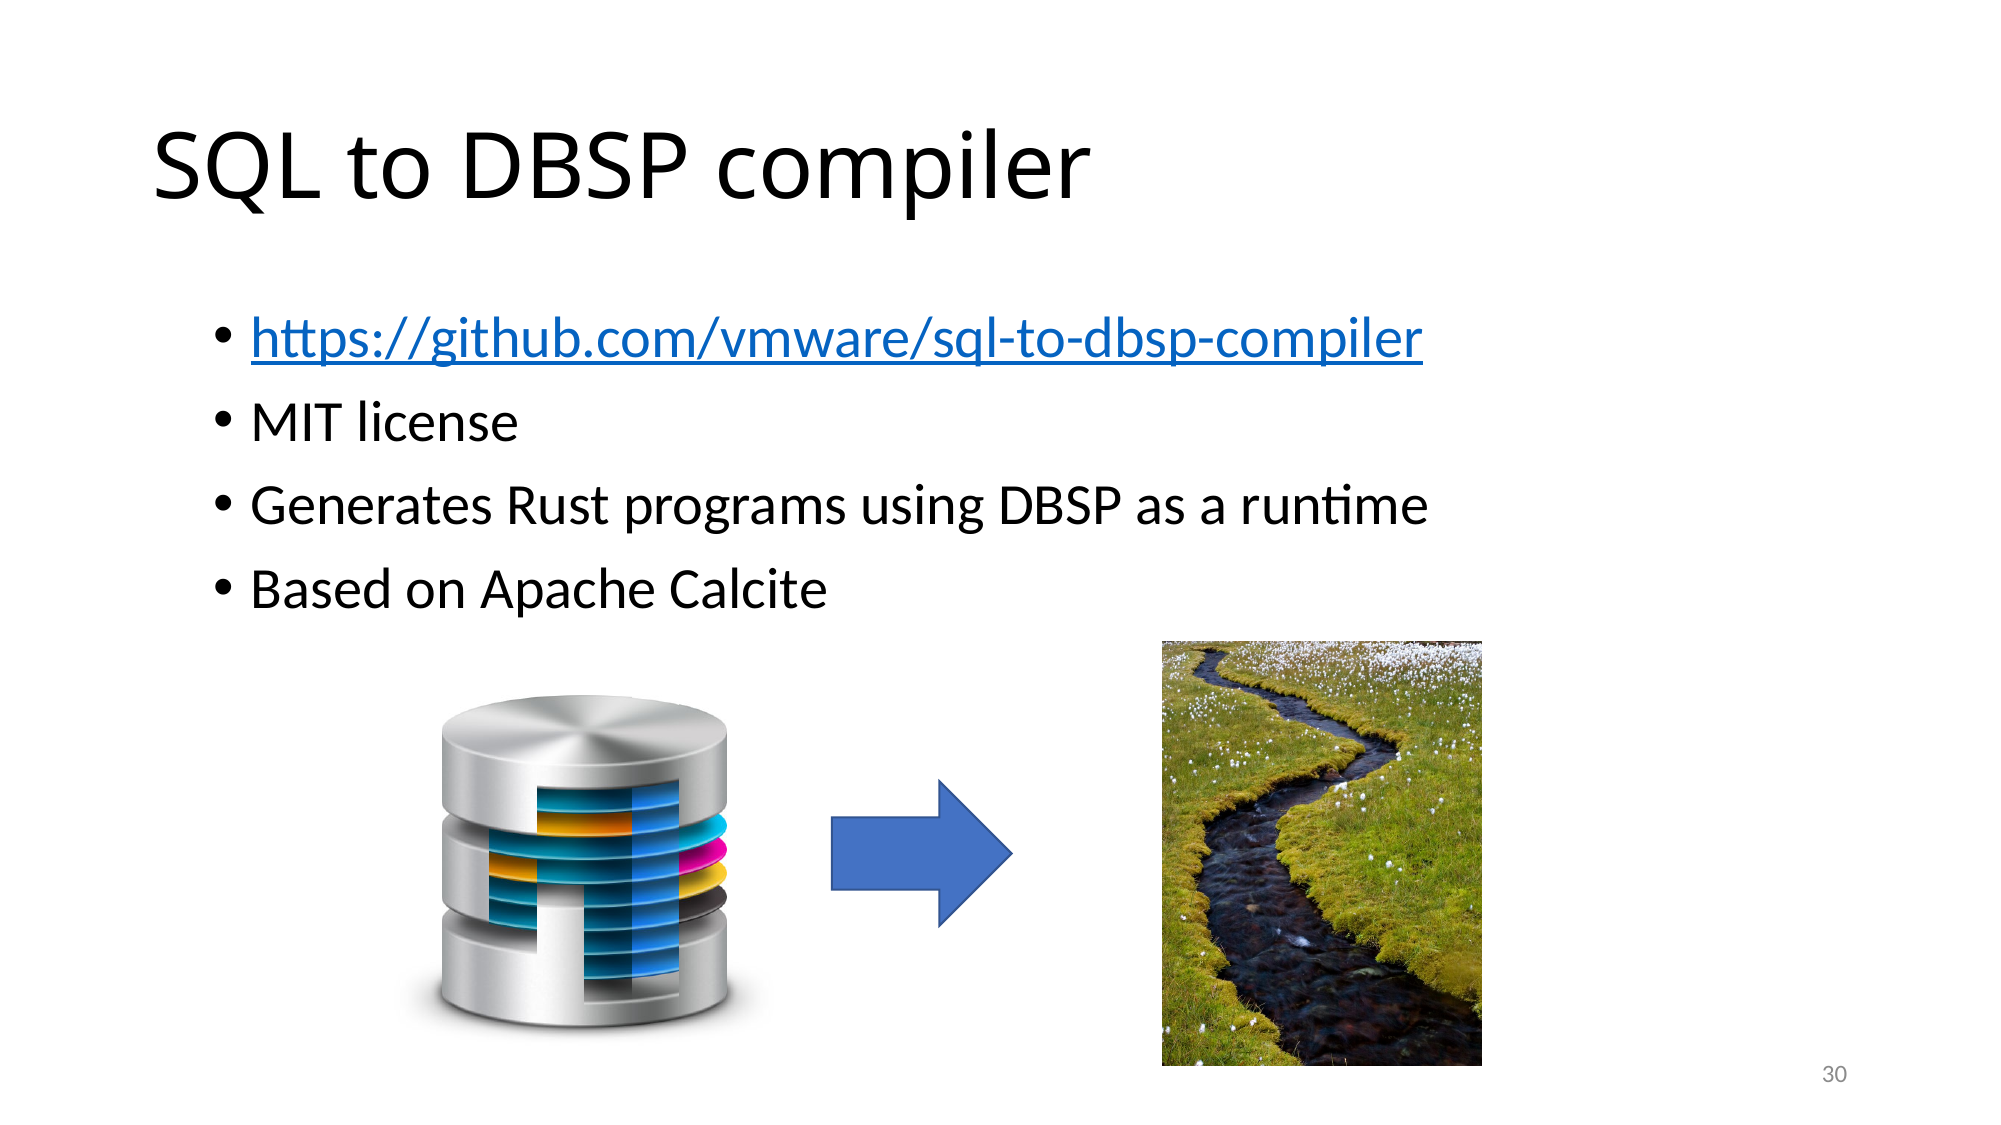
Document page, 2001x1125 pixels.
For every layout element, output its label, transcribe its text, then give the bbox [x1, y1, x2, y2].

picture [1162, 641, 1482, 1066]
title SQL to DBSP compiler [137, 59, 1863, 278]
text_box [830, 778, 1014, 929]
slide_number 30 [1798, 1042, 1863, 1103]
list https://github.com/vmware/sql-to-dbsp-compiler MIT license Generates Rust programs using DBSP as a runtime Based on Apache Calcite [198, 299, 1863, 679]
picture [394, 671, 774, 1051]
